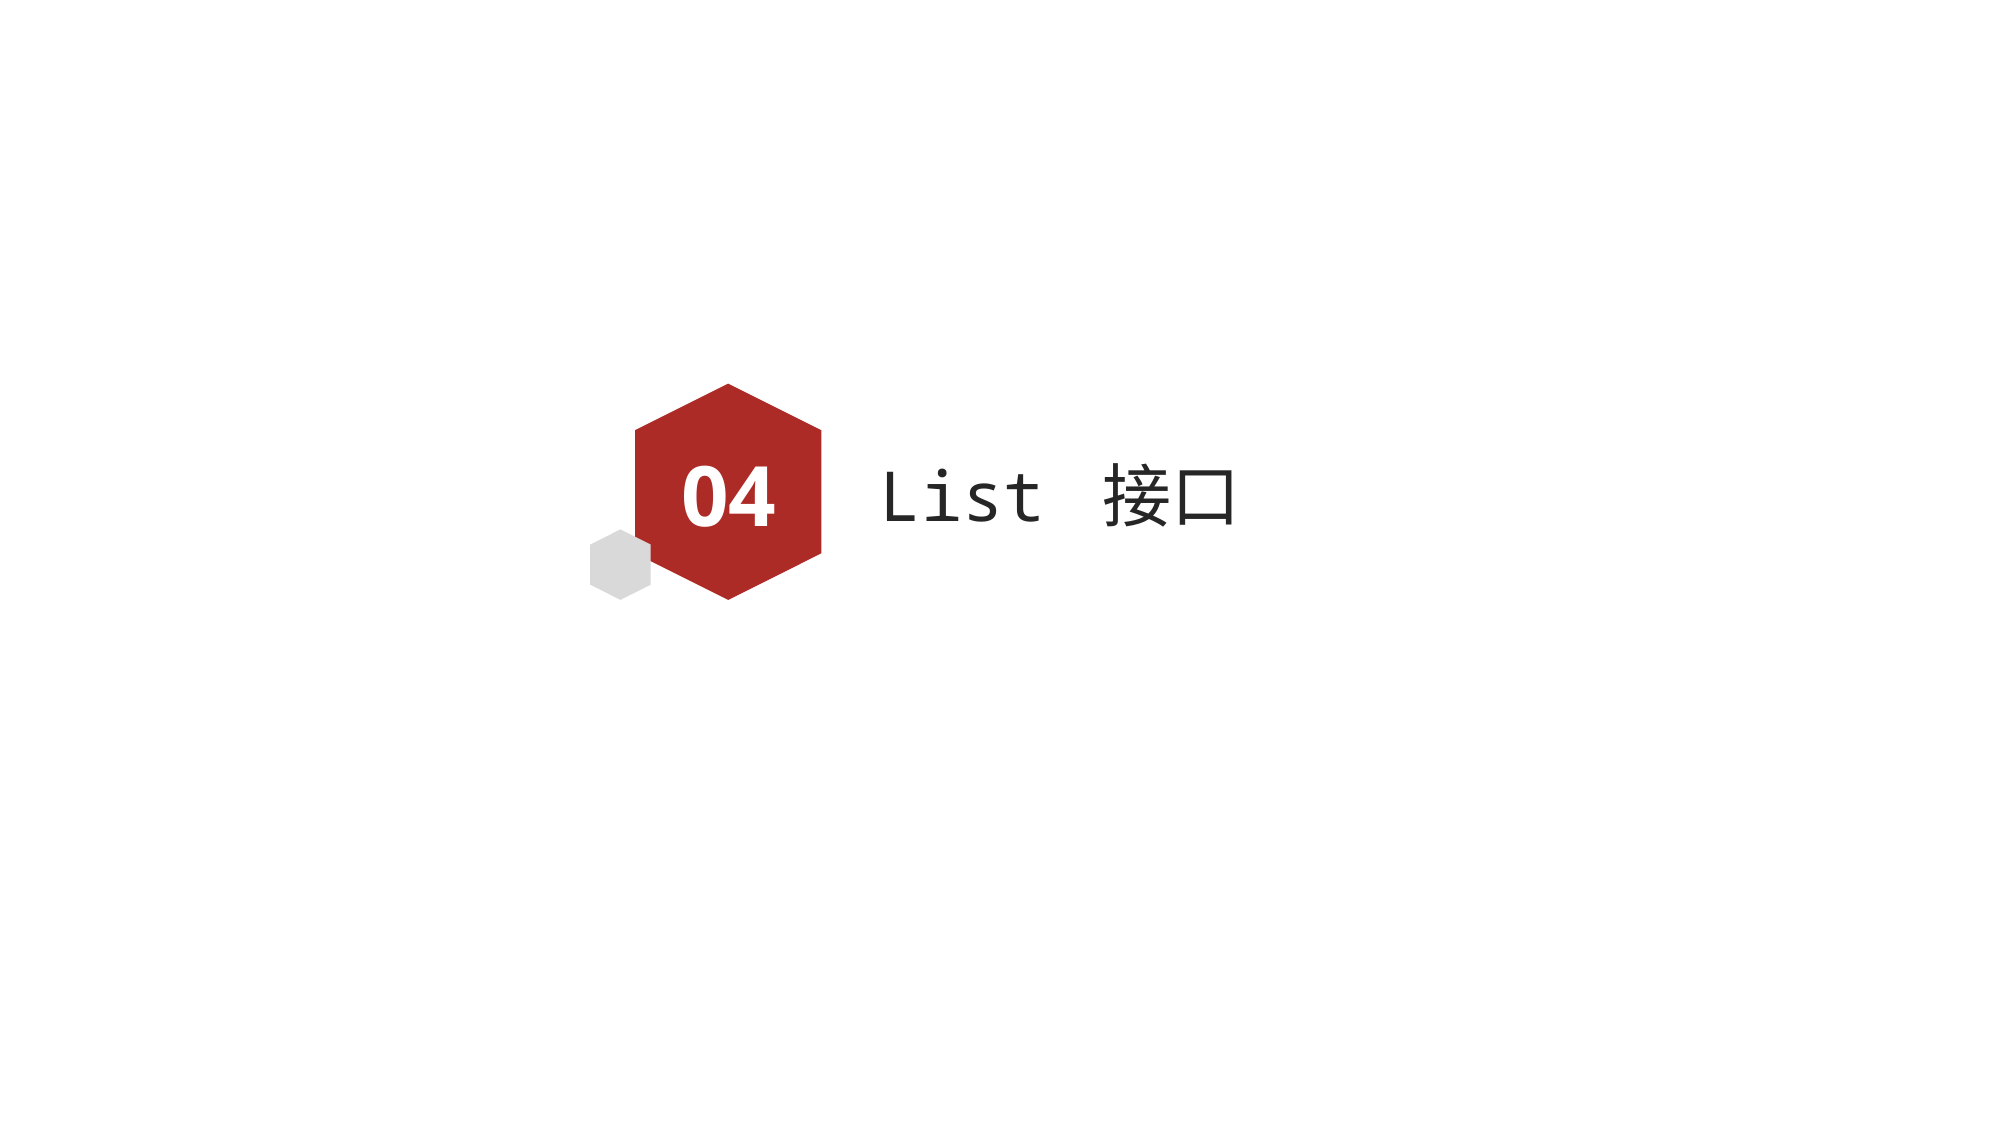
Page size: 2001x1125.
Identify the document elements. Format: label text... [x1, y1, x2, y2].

title List 接口 [864, 454, 1969, 545]
list 04 [636, 404, 822, 594]
